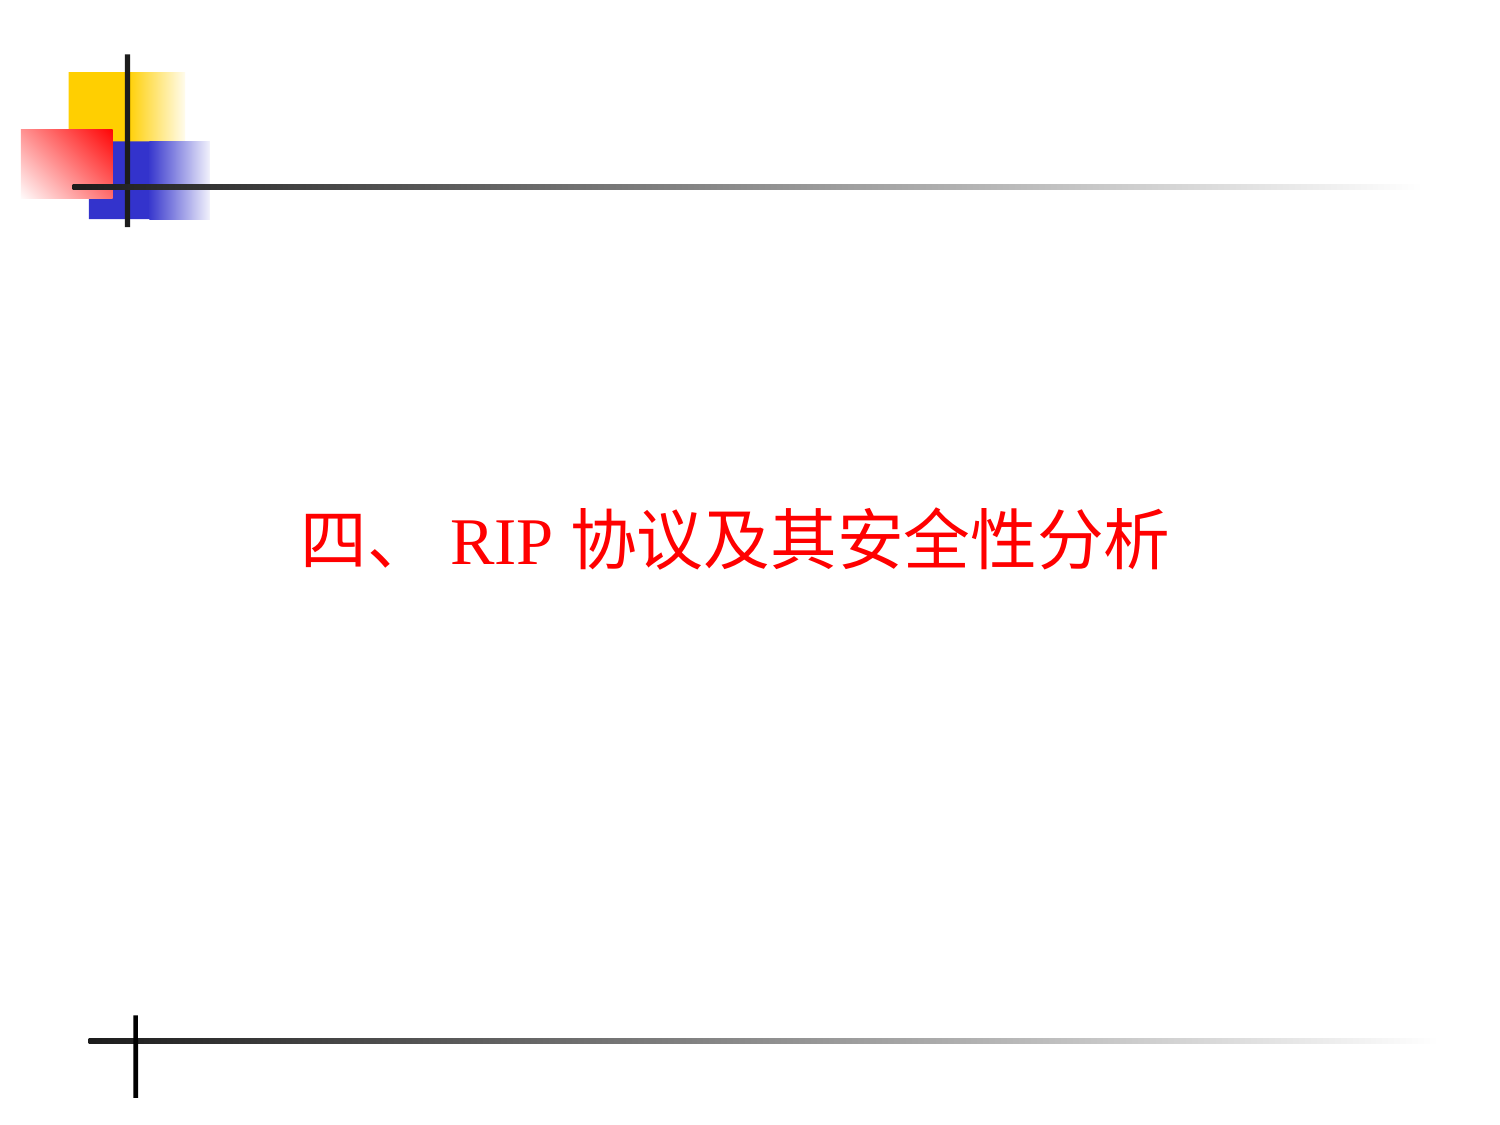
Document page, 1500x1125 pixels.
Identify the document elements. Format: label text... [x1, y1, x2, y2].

list 四、RIP协议及其安全性分析 [285, 476, 1240, 619]
